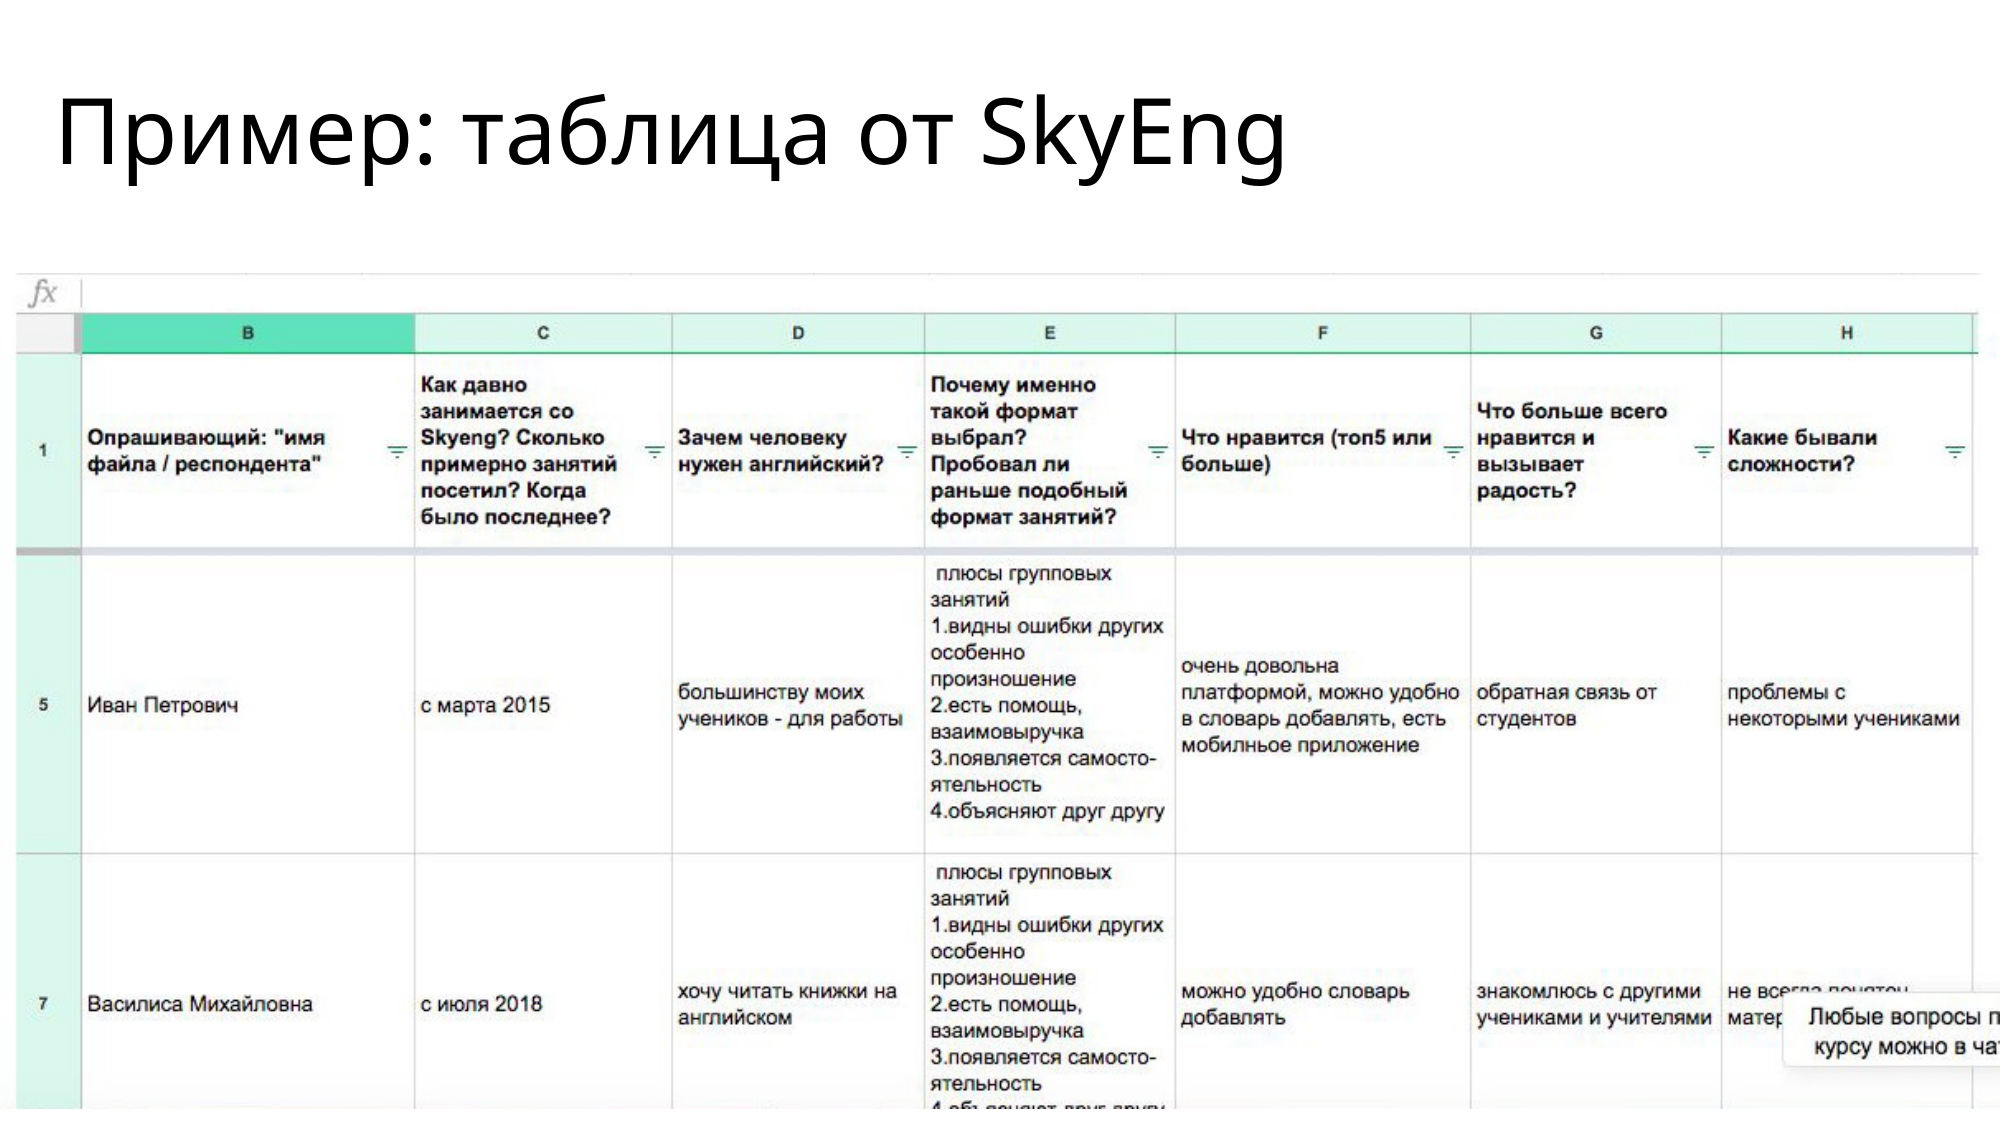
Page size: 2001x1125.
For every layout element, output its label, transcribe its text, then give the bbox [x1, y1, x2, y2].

title Пример: таблица от SkyEng [52, 31, 1778, 222]
picture [0, 272, 2000, 1109]
